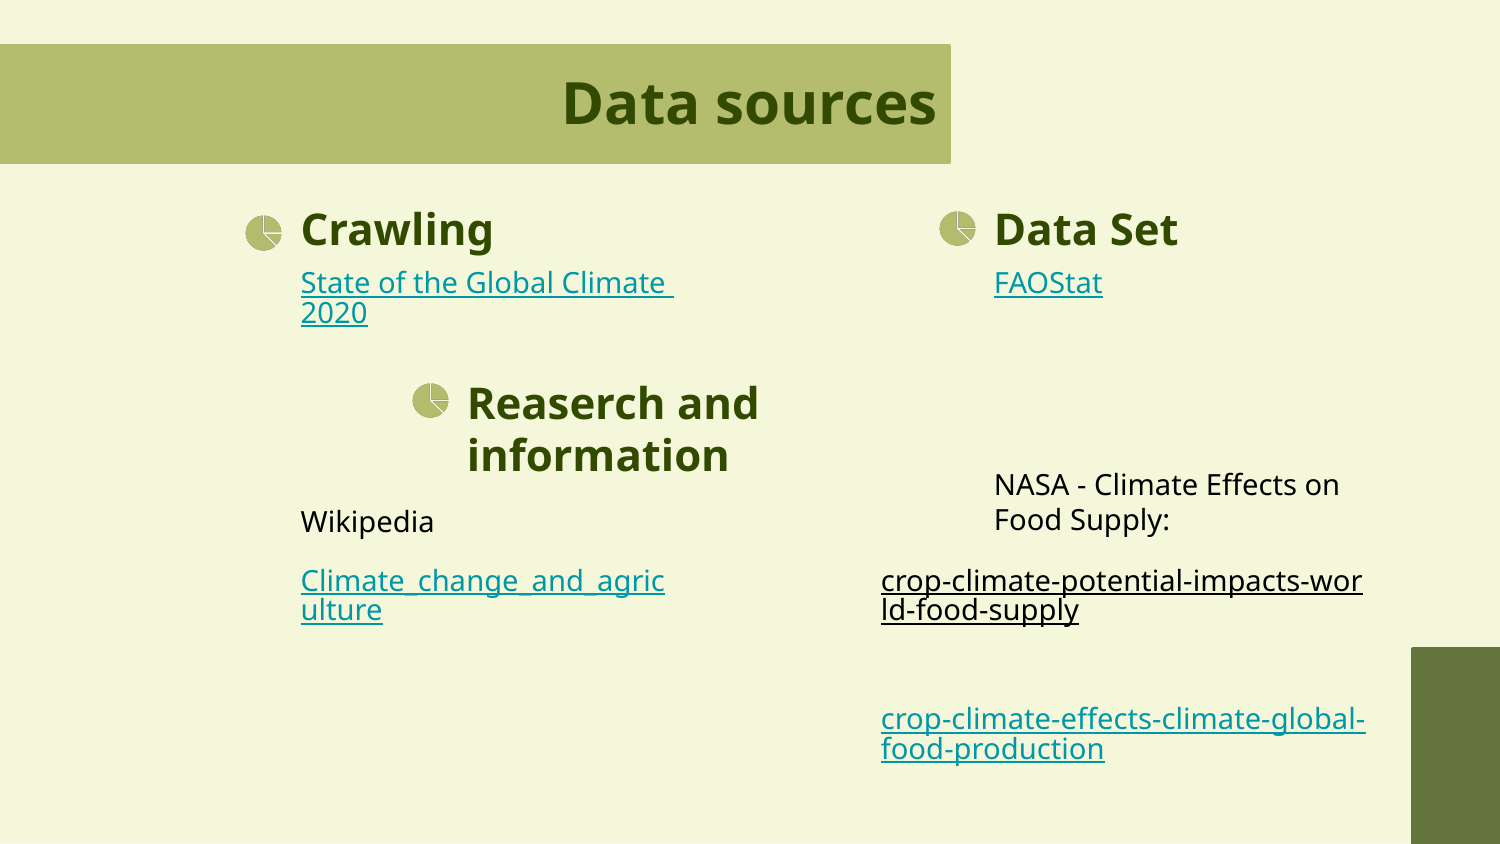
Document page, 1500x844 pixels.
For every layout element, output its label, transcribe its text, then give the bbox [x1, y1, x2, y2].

text_box Climate_change_and_agriculture [285, 546, 692, 643]
picture [935, 207, 980, 251]
picture [241, 211, 286, 255]
title FAOStat [978, 249, 1385, 346]
title Data Set [978, 186, 1425, 283]
text_box [0, 44, 951, 164]
title Reaserch and information [451, 360, 1011, 457]
title NASA - Climate Effects on Food Supply: [978, 451, 1385, 546]
title crop-climate-potential-impacts-world-food-supply crop-climate-effects-climate-global-food-production [865, 546, 1385, 643]
title Crawling [285, 186, 732, 283]
text_box [1411, 647, 1500, 844]
picture [408, 378, 453, 423]
text_box Wikipedia [285, 488, 732, 585]
title State of the Global Climate 2020 [285, 249, 692, 346]
title Data sources [51, 50, 1449, 147]
